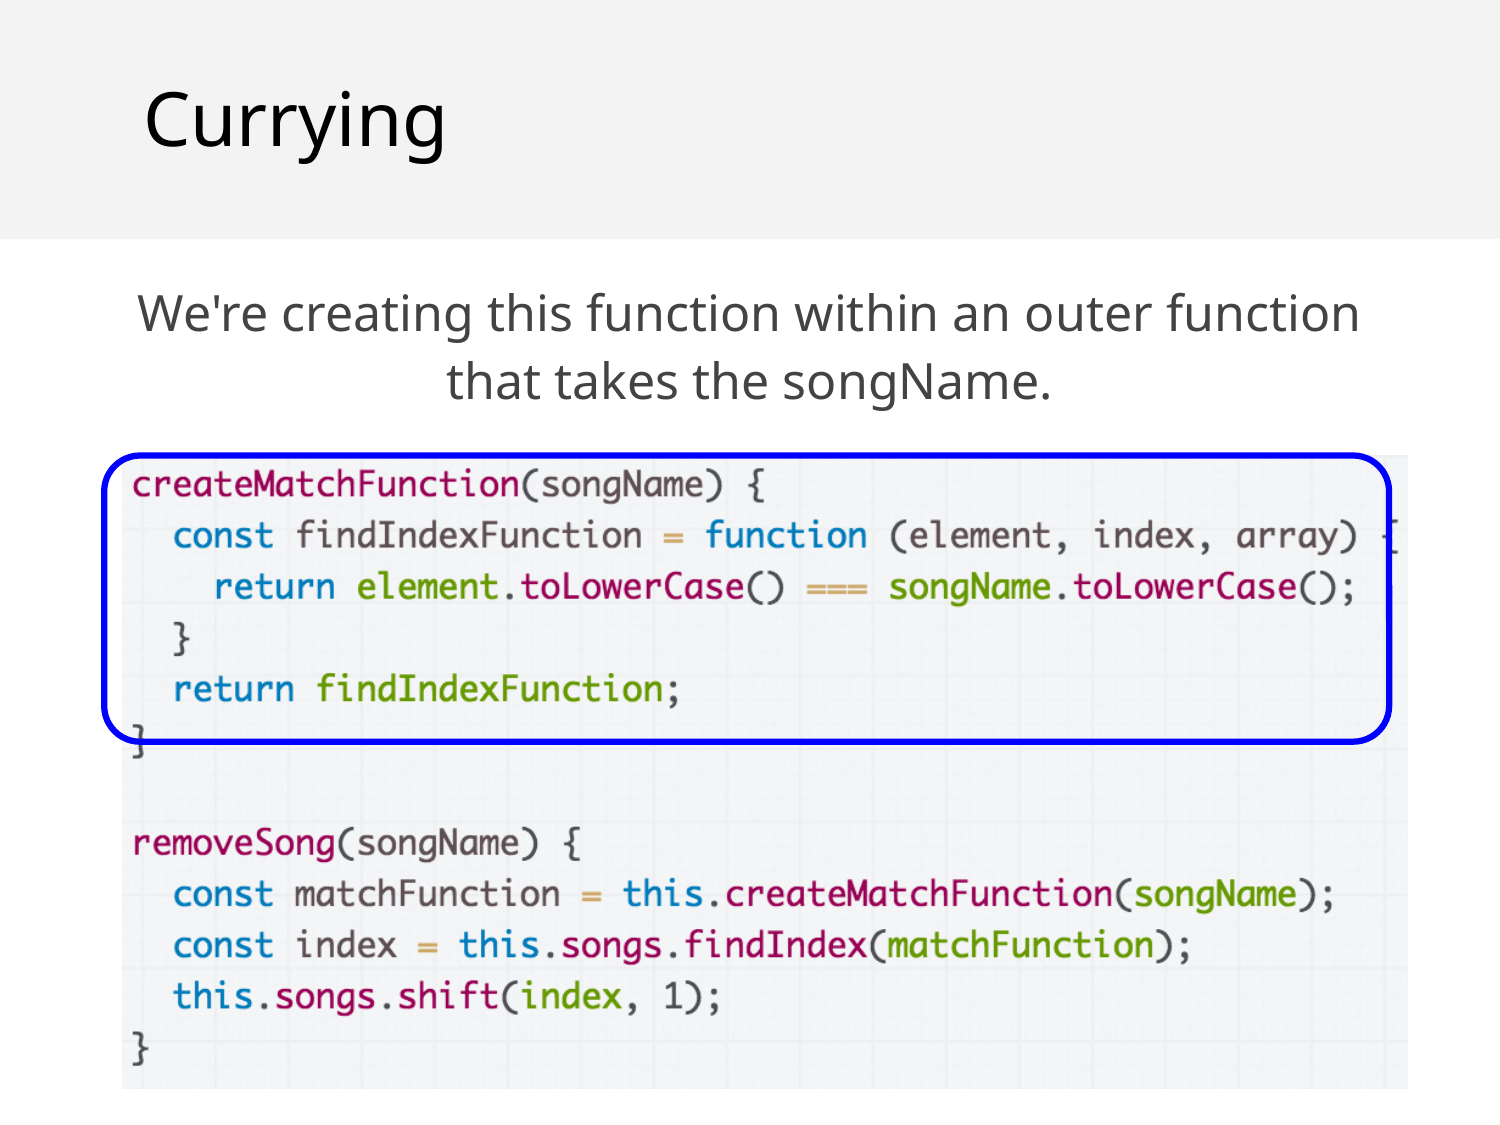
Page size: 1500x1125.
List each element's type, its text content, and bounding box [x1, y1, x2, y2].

text_box [104, 463, 117, 734]
text_box Currying [128, 56, 1372, 183]
picture [122, 455, 1409, 1089]
text_box We're creating this function within an outer function that takes the songName. [122, 257, 1377, 336]
